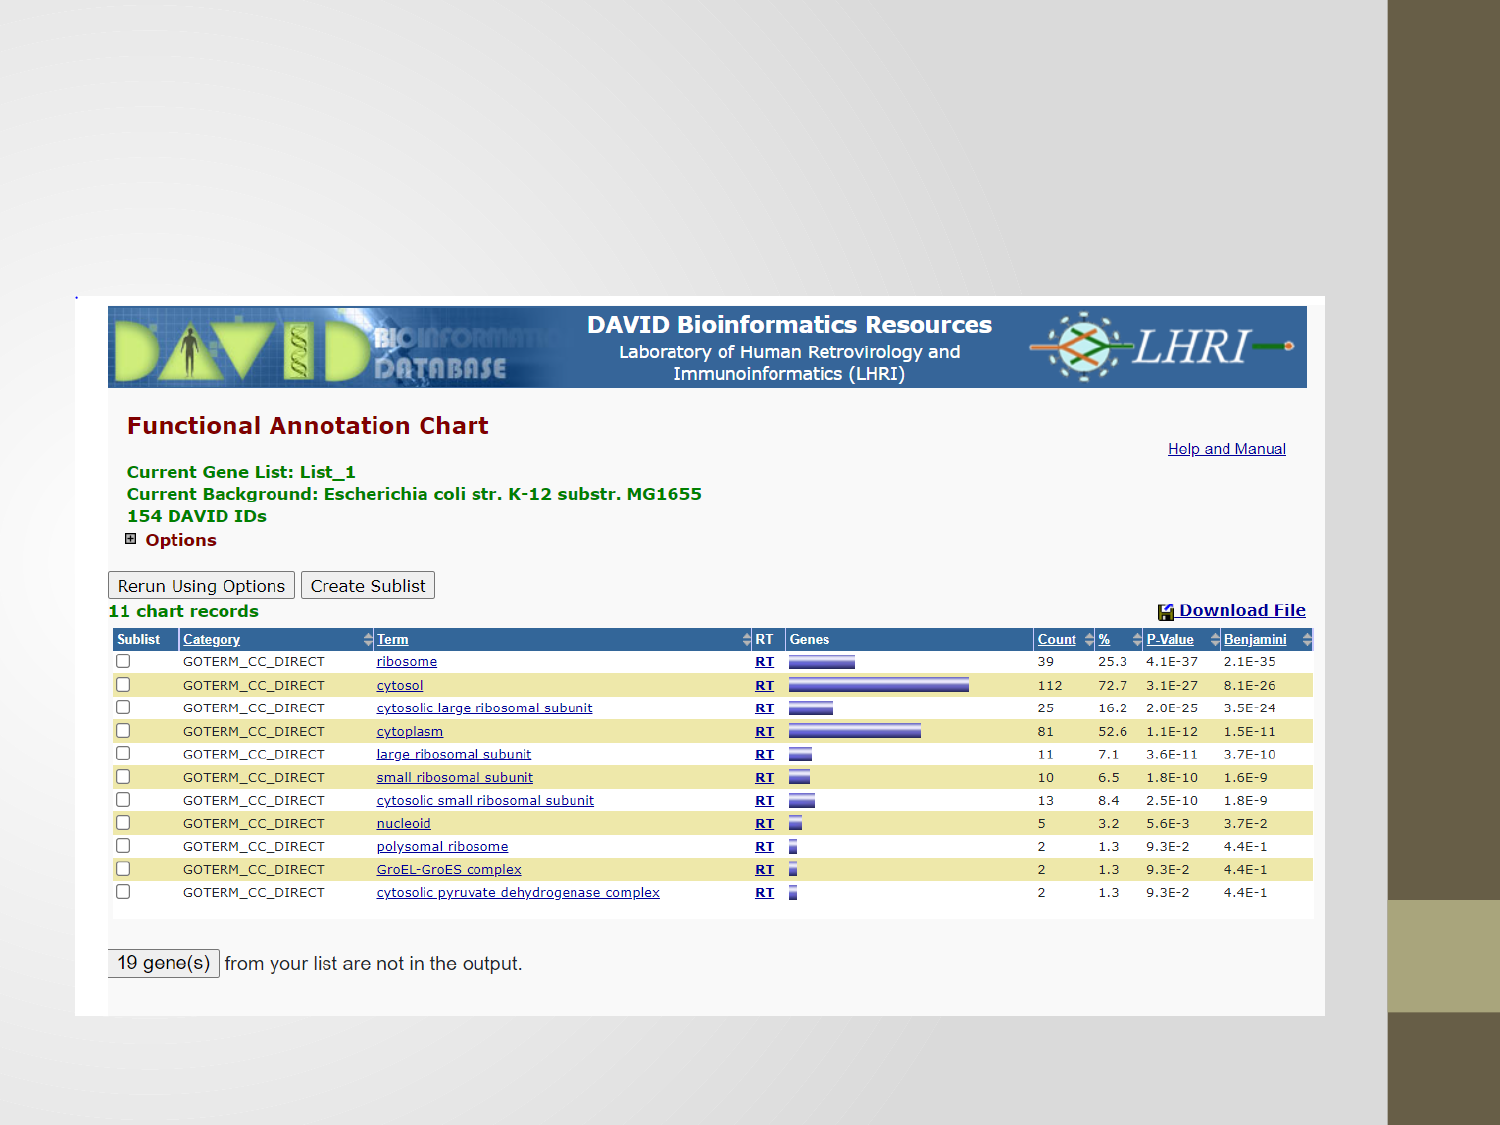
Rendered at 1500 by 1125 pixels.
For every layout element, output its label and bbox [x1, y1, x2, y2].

list [74, 295, 1326, 1017]
